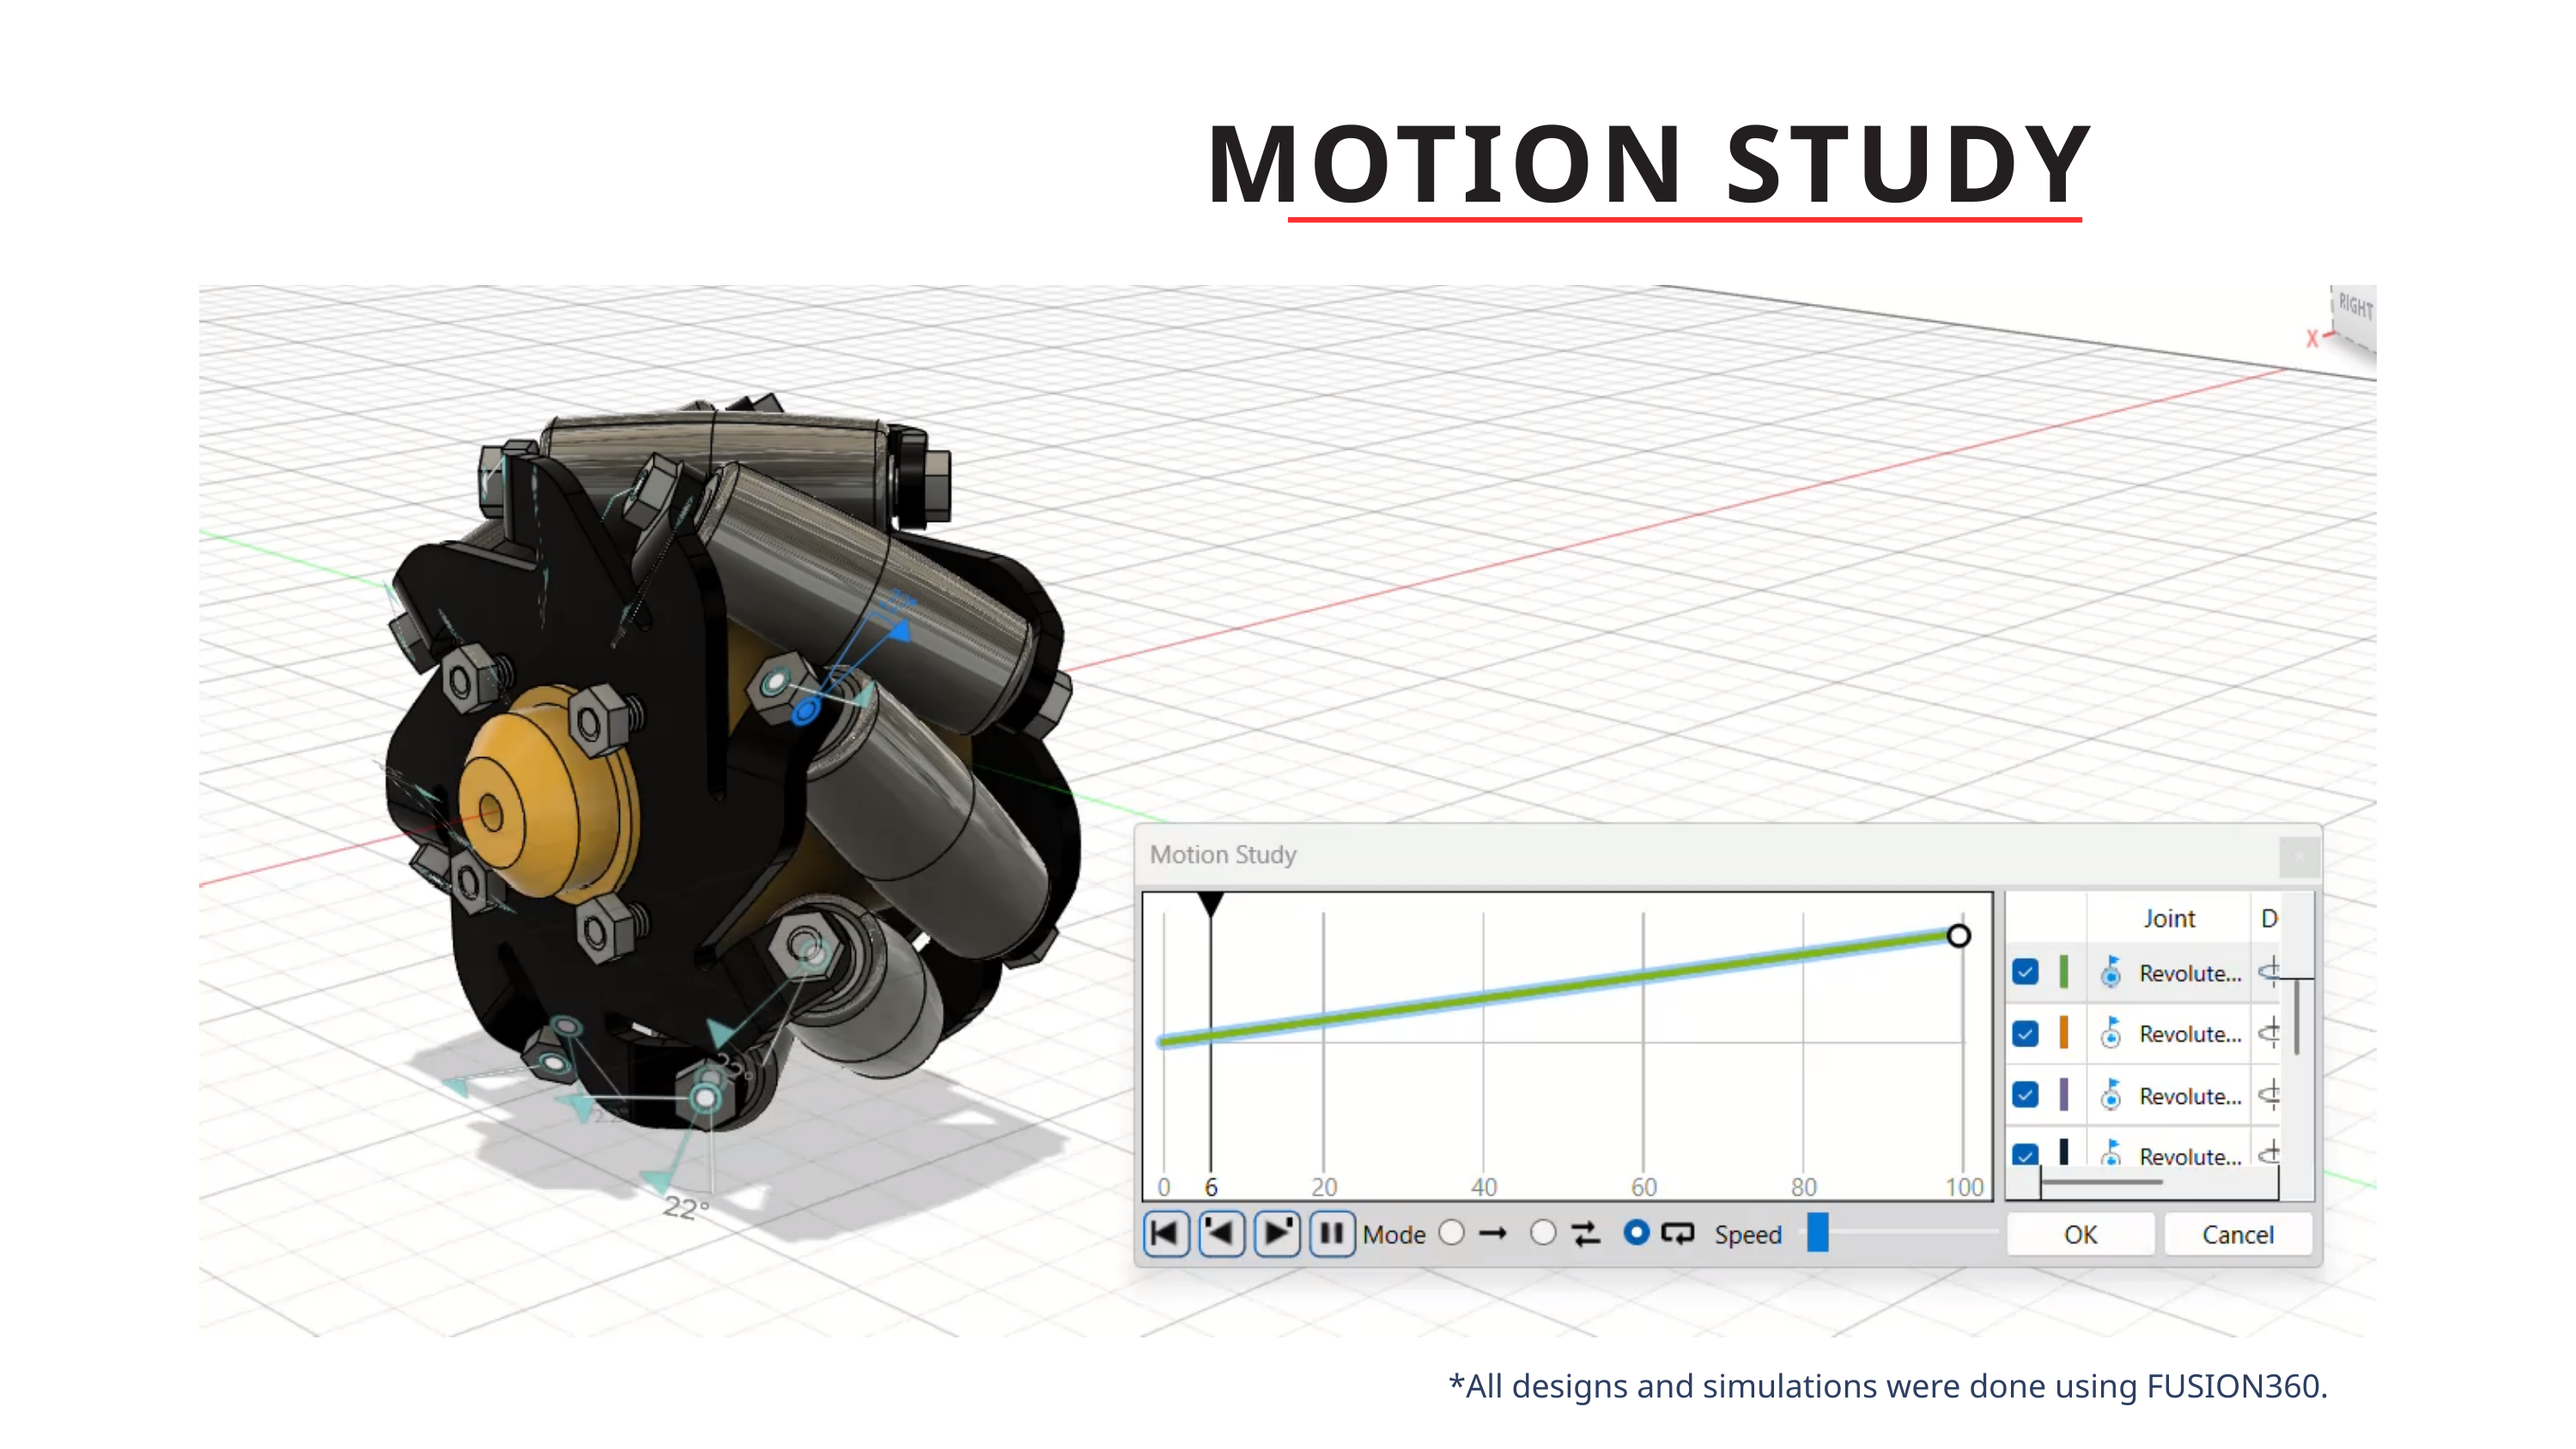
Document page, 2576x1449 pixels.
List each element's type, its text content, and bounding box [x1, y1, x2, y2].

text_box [197, 283, 2378, 1338]
text_box MOTION STUDY [1041, 76, 2255, 224]
text_box *All designs and simulations were done using FUSION360. [1427, 1359, 2343, 1411]
